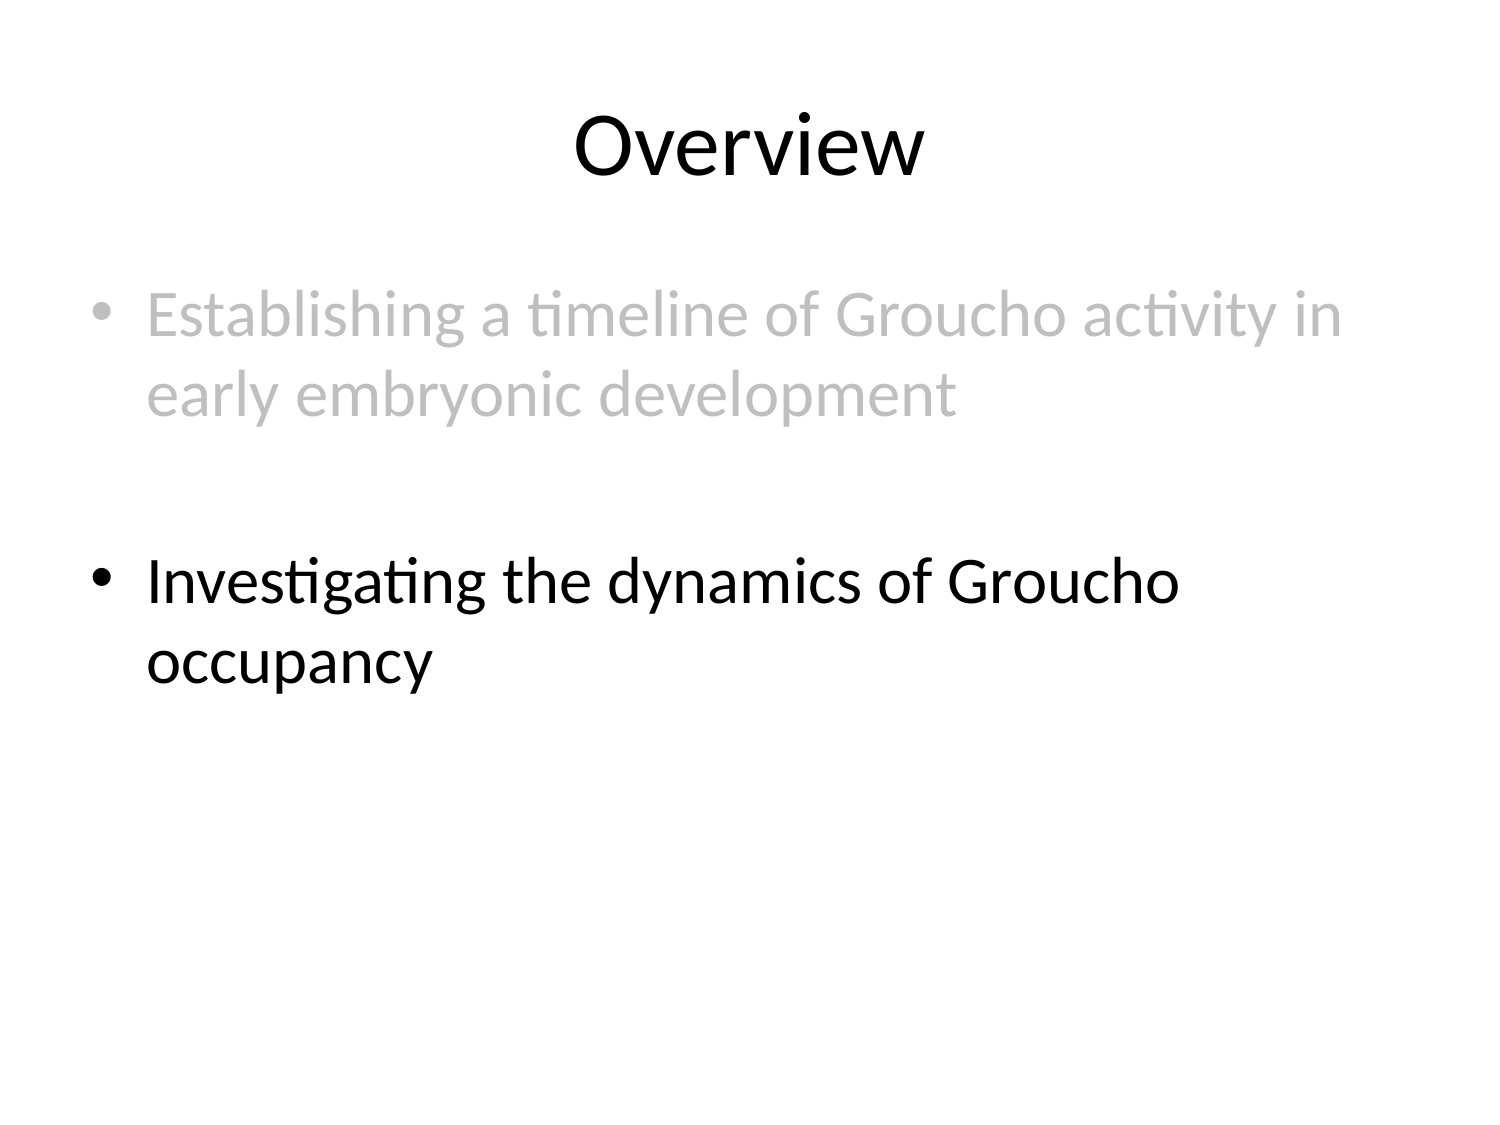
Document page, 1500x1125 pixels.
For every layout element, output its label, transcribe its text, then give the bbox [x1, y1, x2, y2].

title Overview [75, 45, 1425, 233]
list Establishing a timeline of Groucho activity in early embryonic development Investigating the dynamics of Groucho occupancy [75, 262, 1425, 1005]
